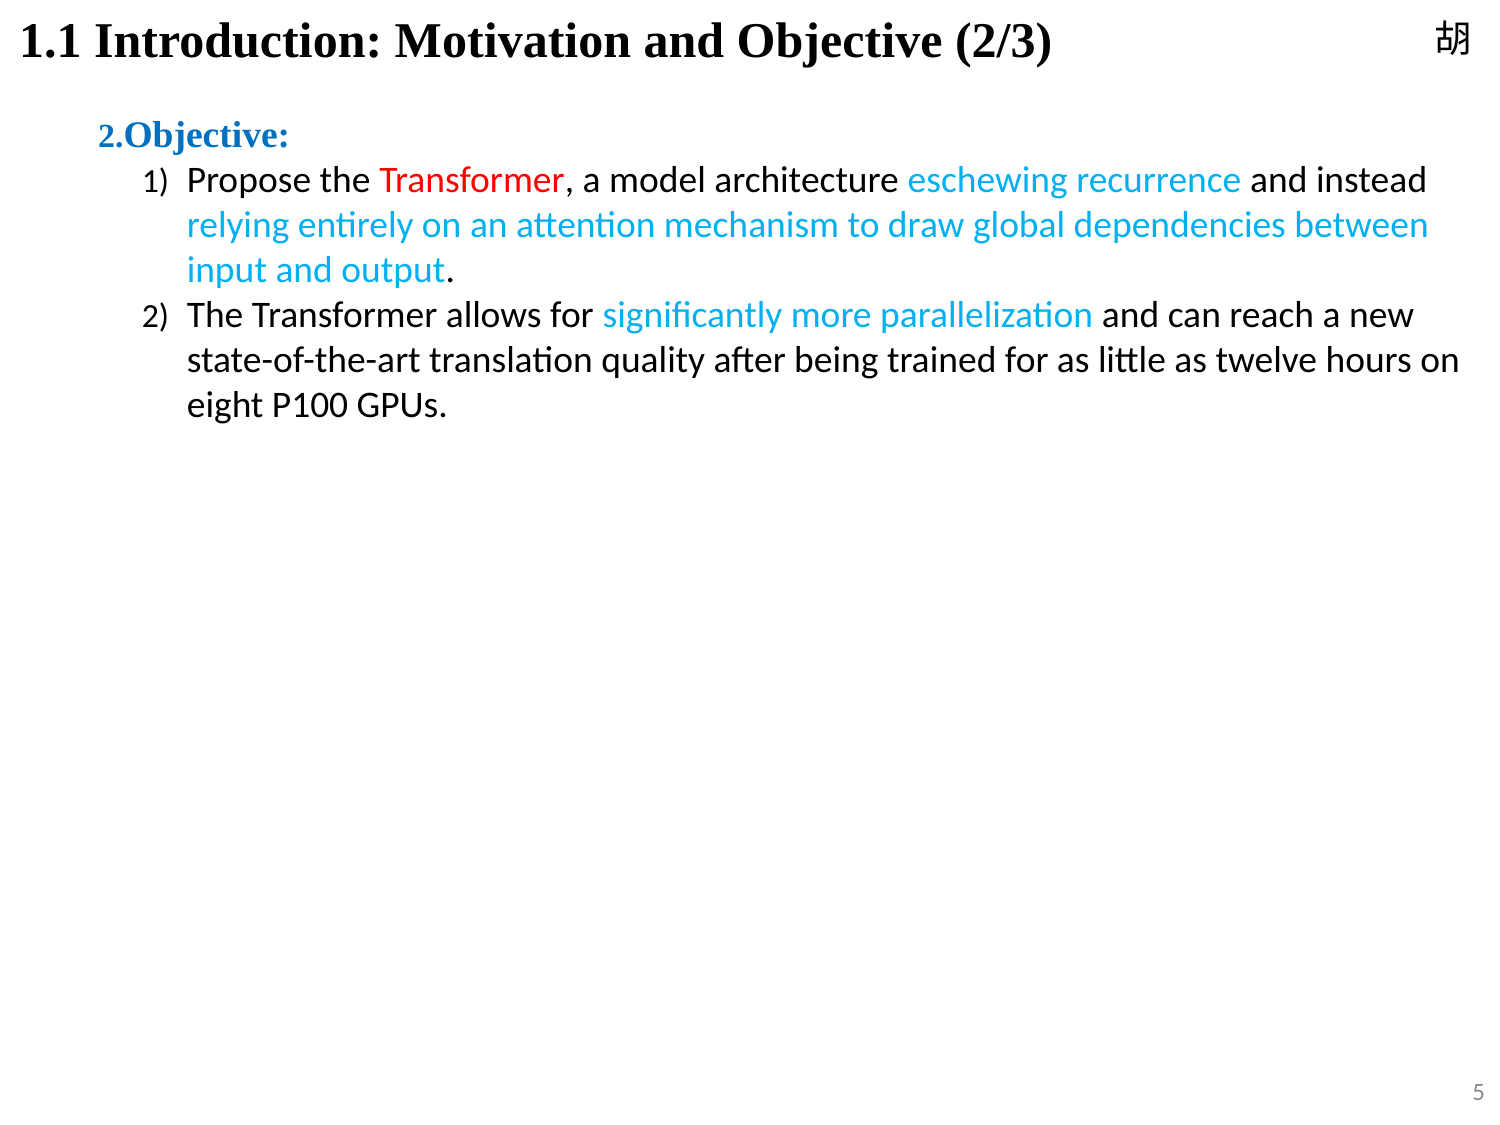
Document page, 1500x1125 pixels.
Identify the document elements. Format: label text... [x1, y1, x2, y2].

slide_number 5 [1162, 1060, 1500, 1121]
text_box 1.1 Introduction: Motivation and Objective (2/3) [4, 0, 1068, 75]
text_box Objective: Propose the Transformer, a model architecture eschewing recurrence and instead relying entirely on an attention mechanism to draw global dependencies between input and output. The Transformer allows for significantly more parallelization and can reach a new state-of-the-art translation quality after being trained for as little as twelve hours on eight P100 GPUs. [83, 102, 1500, 432]
text_box 胡 [1419, 7, 1488, 68]
